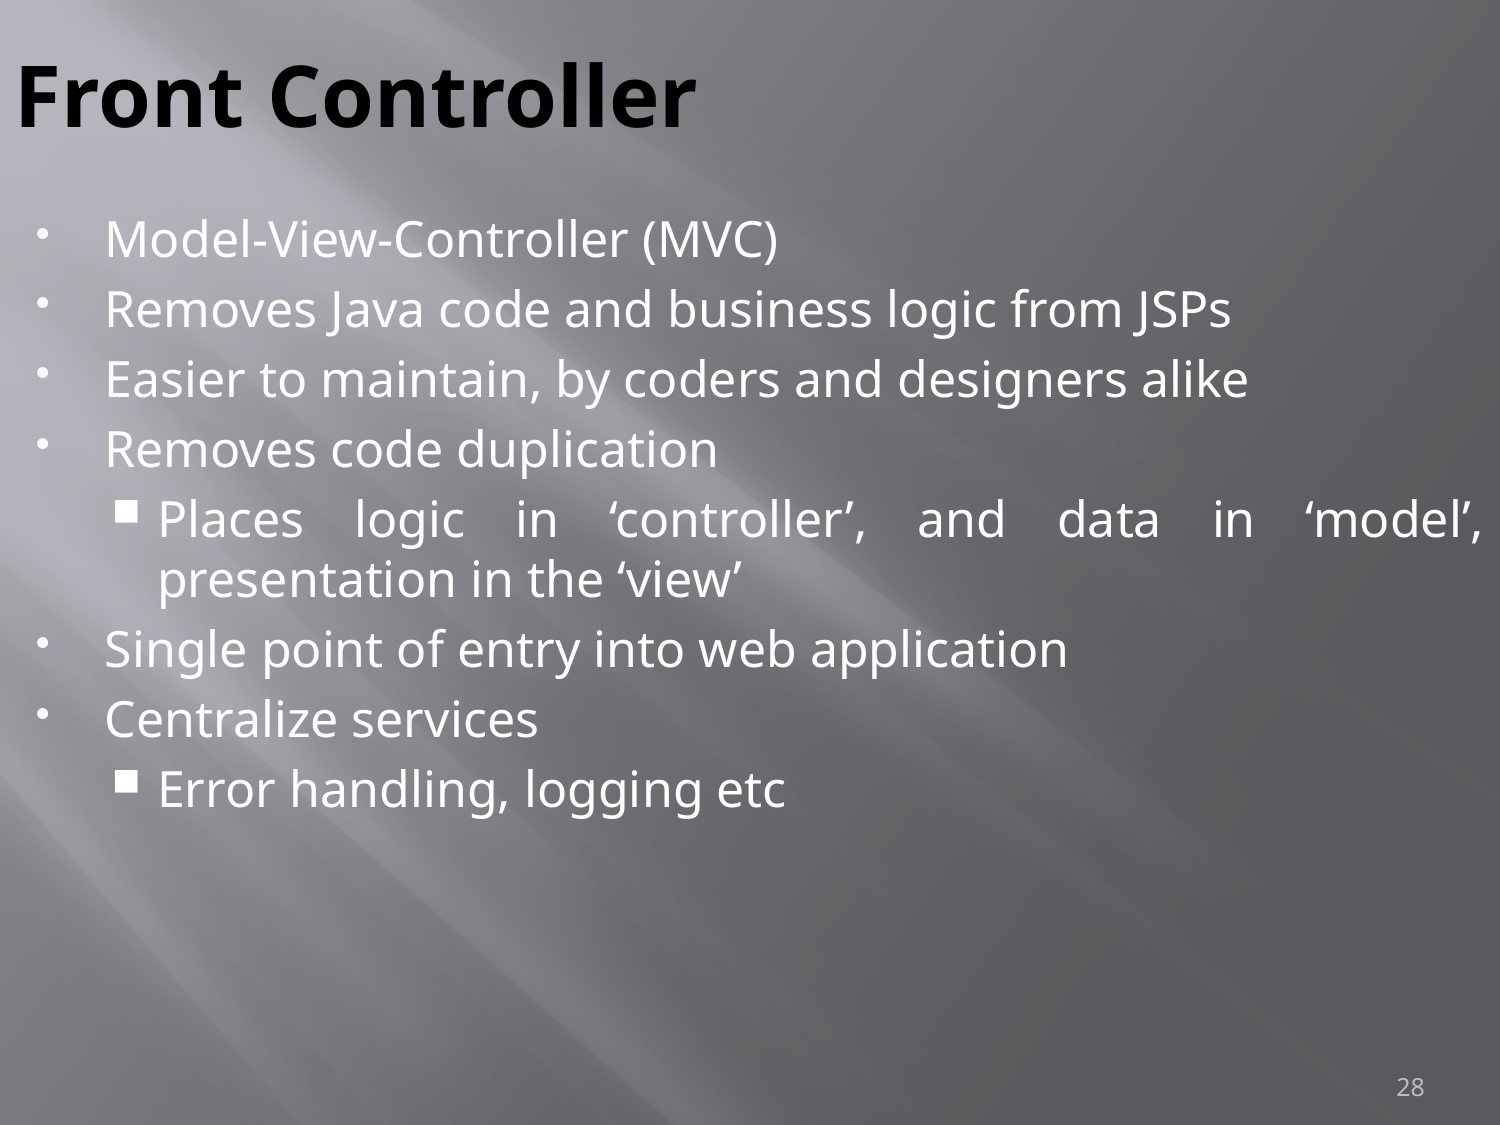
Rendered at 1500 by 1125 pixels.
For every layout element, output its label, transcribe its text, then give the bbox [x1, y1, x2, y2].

title Front Controller [0, 0, 1350, 188]
slide_number 28 [1299, 1052, 1425, 1113]
list Model-View-Controller (MVC) Removes Java code and business logic from JSPs Easier to maintain, by coders and designers alike Removes code duplication Places logic in ‘controller’, and data in ‘model’, presentation in the ‘view’ Single point of entry into web application Centralize services Error handling, logging etc [0, 200, 1500, 875]
